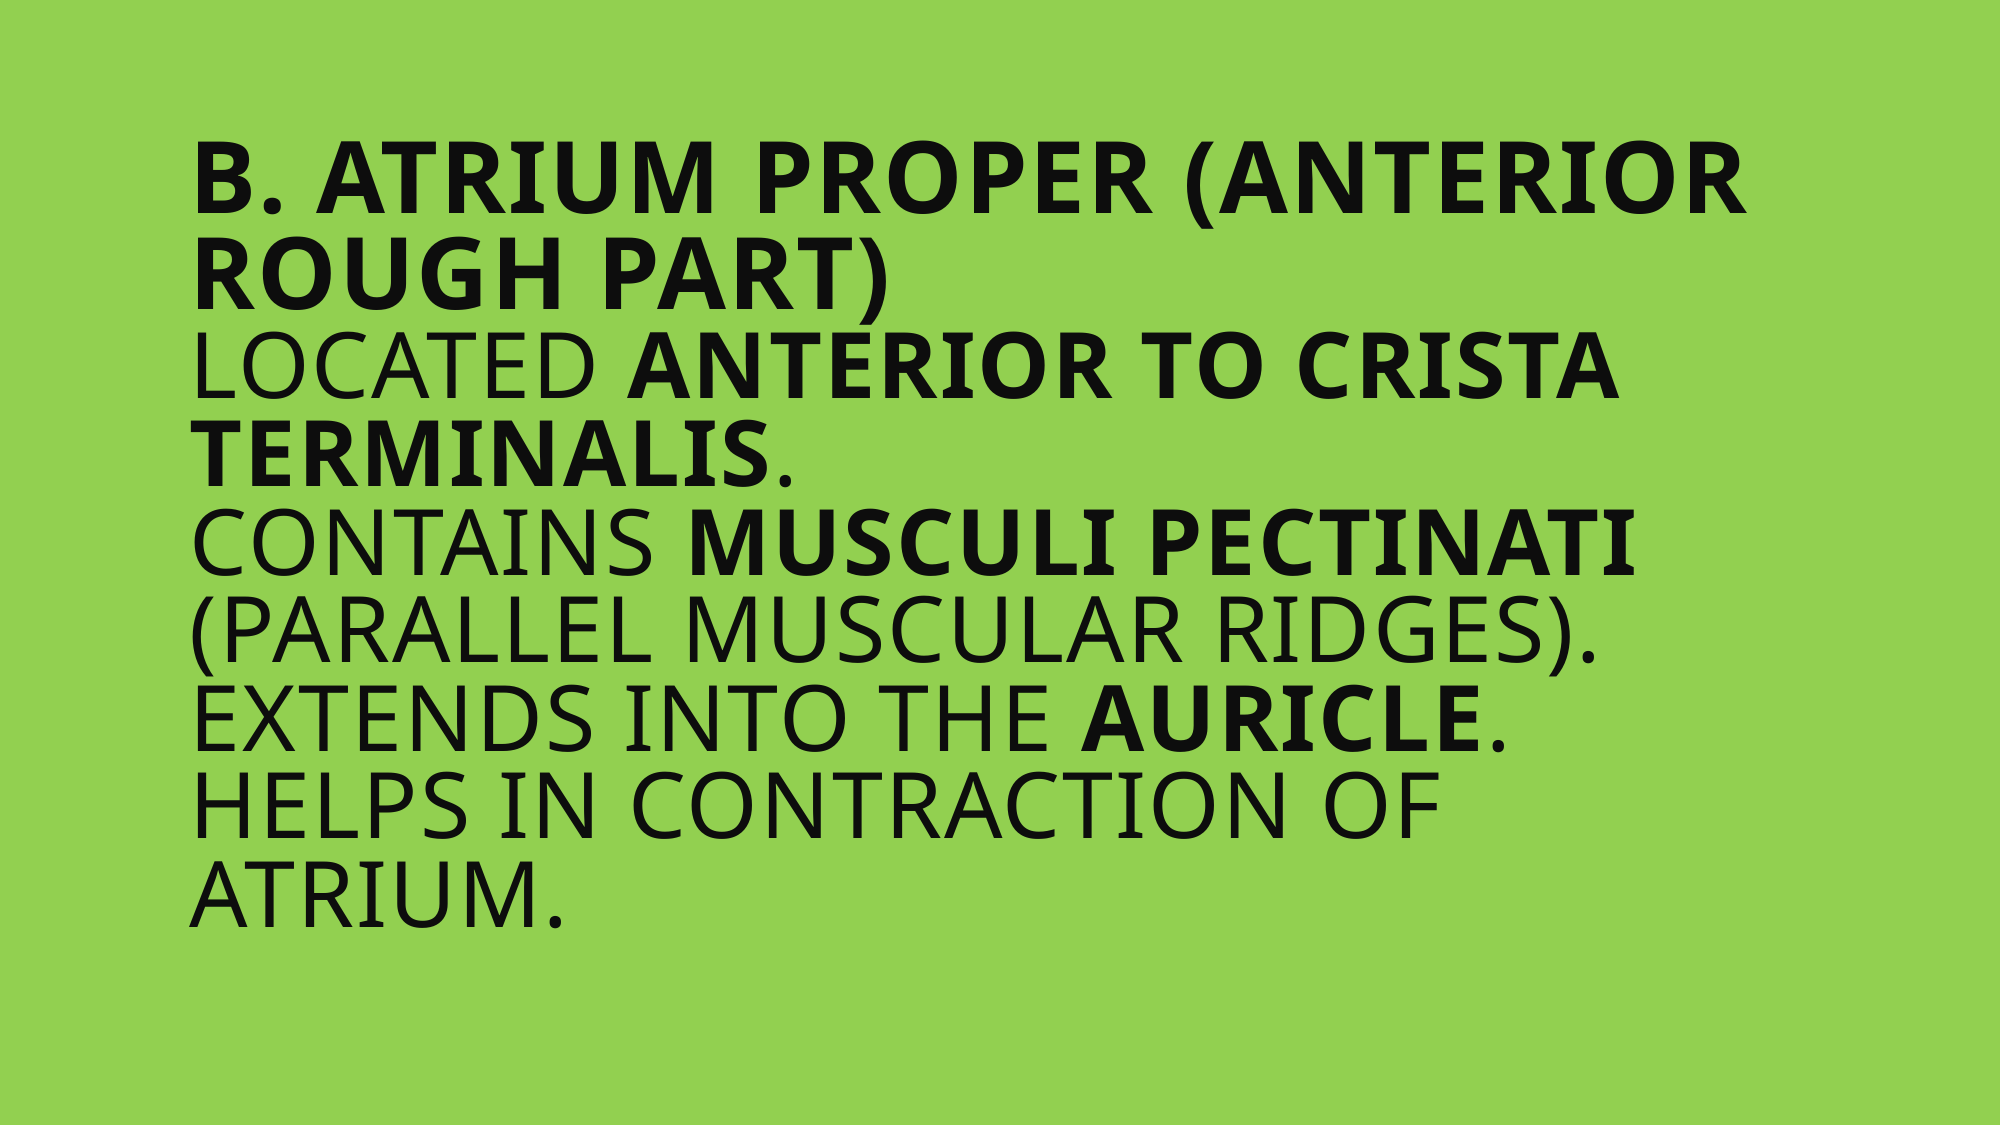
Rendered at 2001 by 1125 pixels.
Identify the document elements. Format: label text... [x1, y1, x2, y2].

text_box [159, 269, 1810, 1026]
title B. Atrium Proper (Anterior rough part) Located anterior to crista terminalis. Contains musculi pectinati (parallel muscular ridges). Extends into the auricle. Helps in contraction of atrium. [174, 105, 1825, 976]
